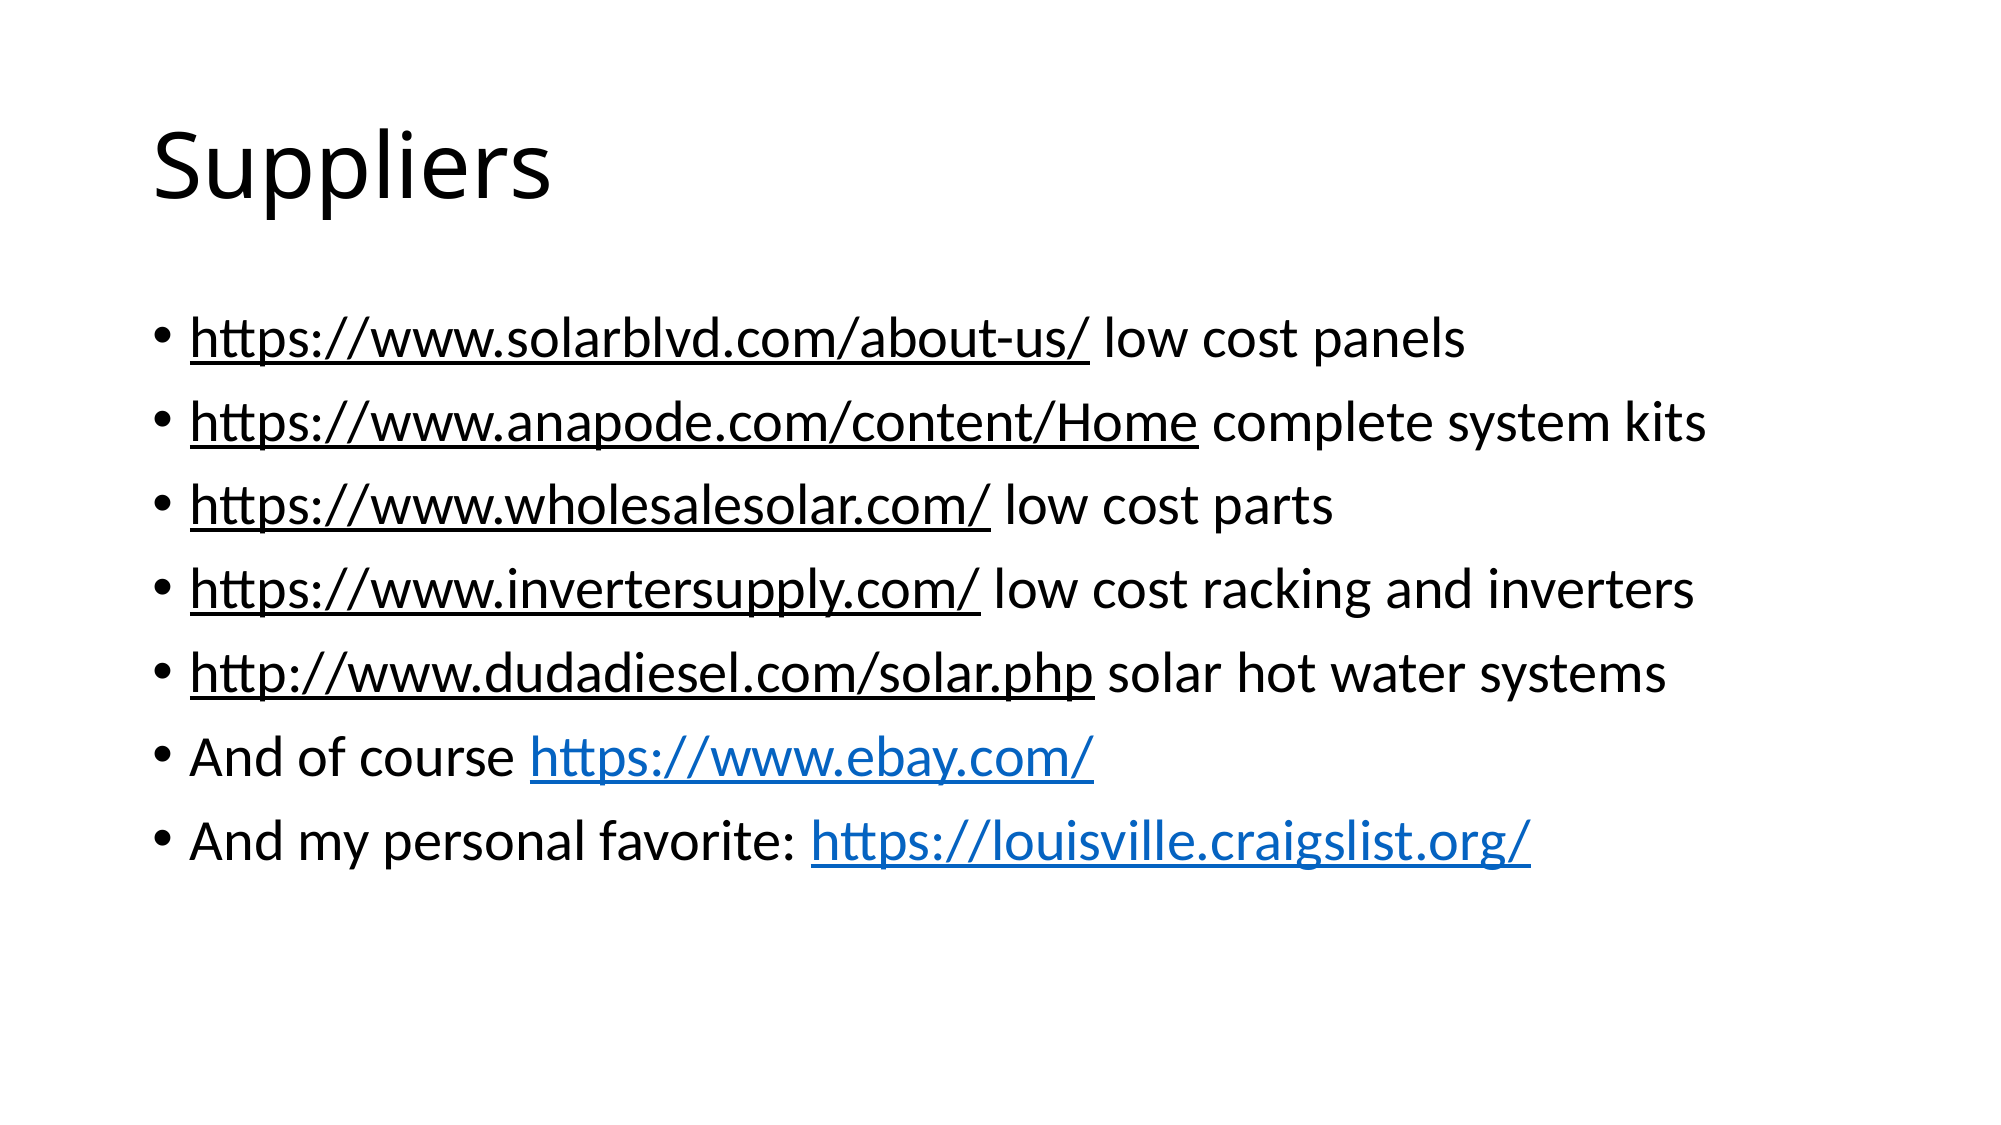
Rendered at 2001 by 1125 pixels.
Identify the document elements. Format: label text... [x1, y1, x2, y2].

title Suppliers [137, 59, 1863, 278]
list https://www.solarblvd.com/about-us/ low cost panels https://www.anapode.com/content/Home complete system kits https://www.wholesalesolar.com/ low cost parts https://www.invertersupply.com/ low cost racking and inverters http://www.dudadiesel.com/solar.php solar hot water systems And of course https://www.ebay.com/ And my personal favorite: https://louisville.craigslist.org/ [137, 299, 1863, 1014]
